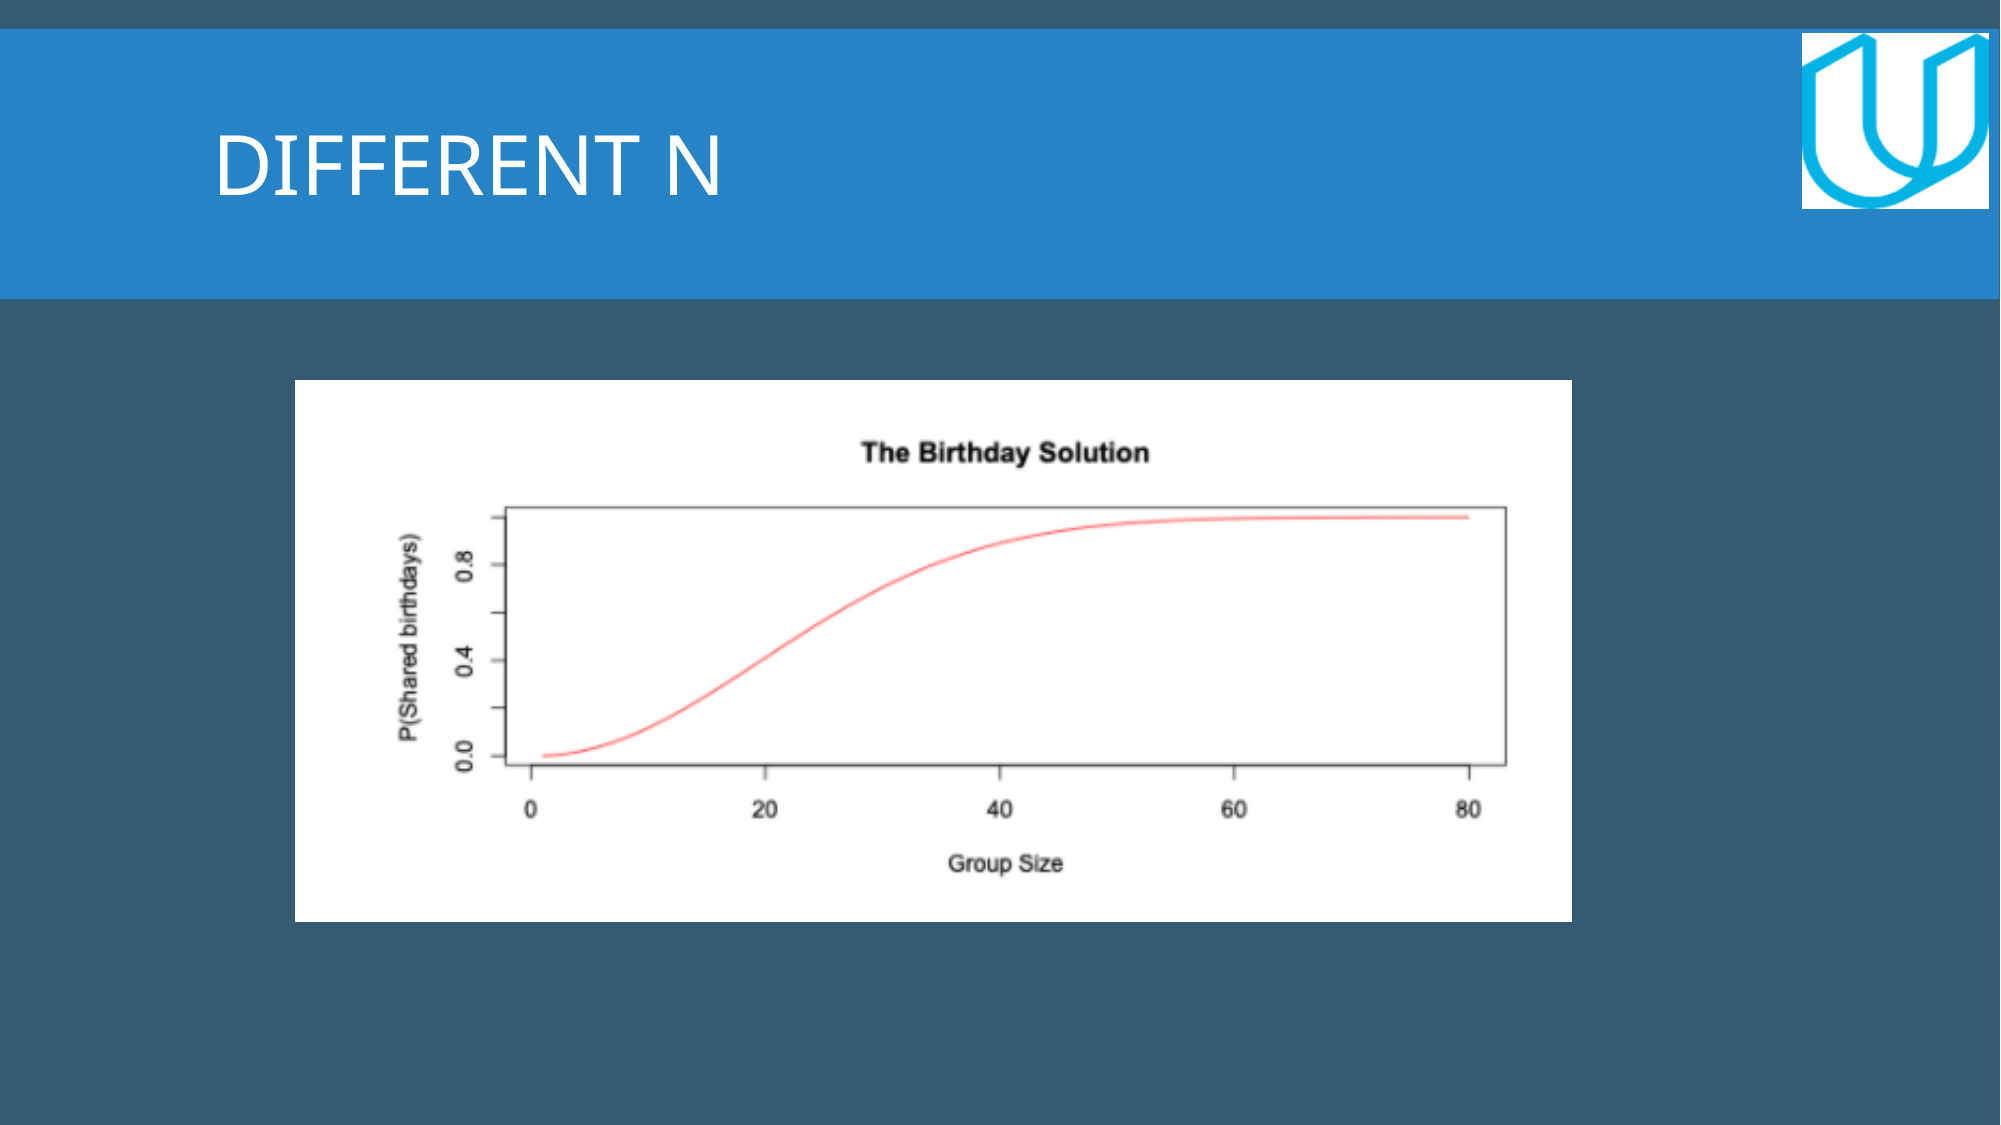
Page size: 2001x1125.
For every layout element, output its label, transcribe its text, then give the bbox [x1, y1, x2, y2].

picture [295, 380, 1573, 922]
picture [1876, 124, 1989, 209]
picture [1803, 159, 1866, 209]
picture [1933, 47, 1974, 167]
picture [1802, 33, 1989, 167]
picture [1816, 47, 1912, 197]
title Different N [197, 46, 1803, 295]
